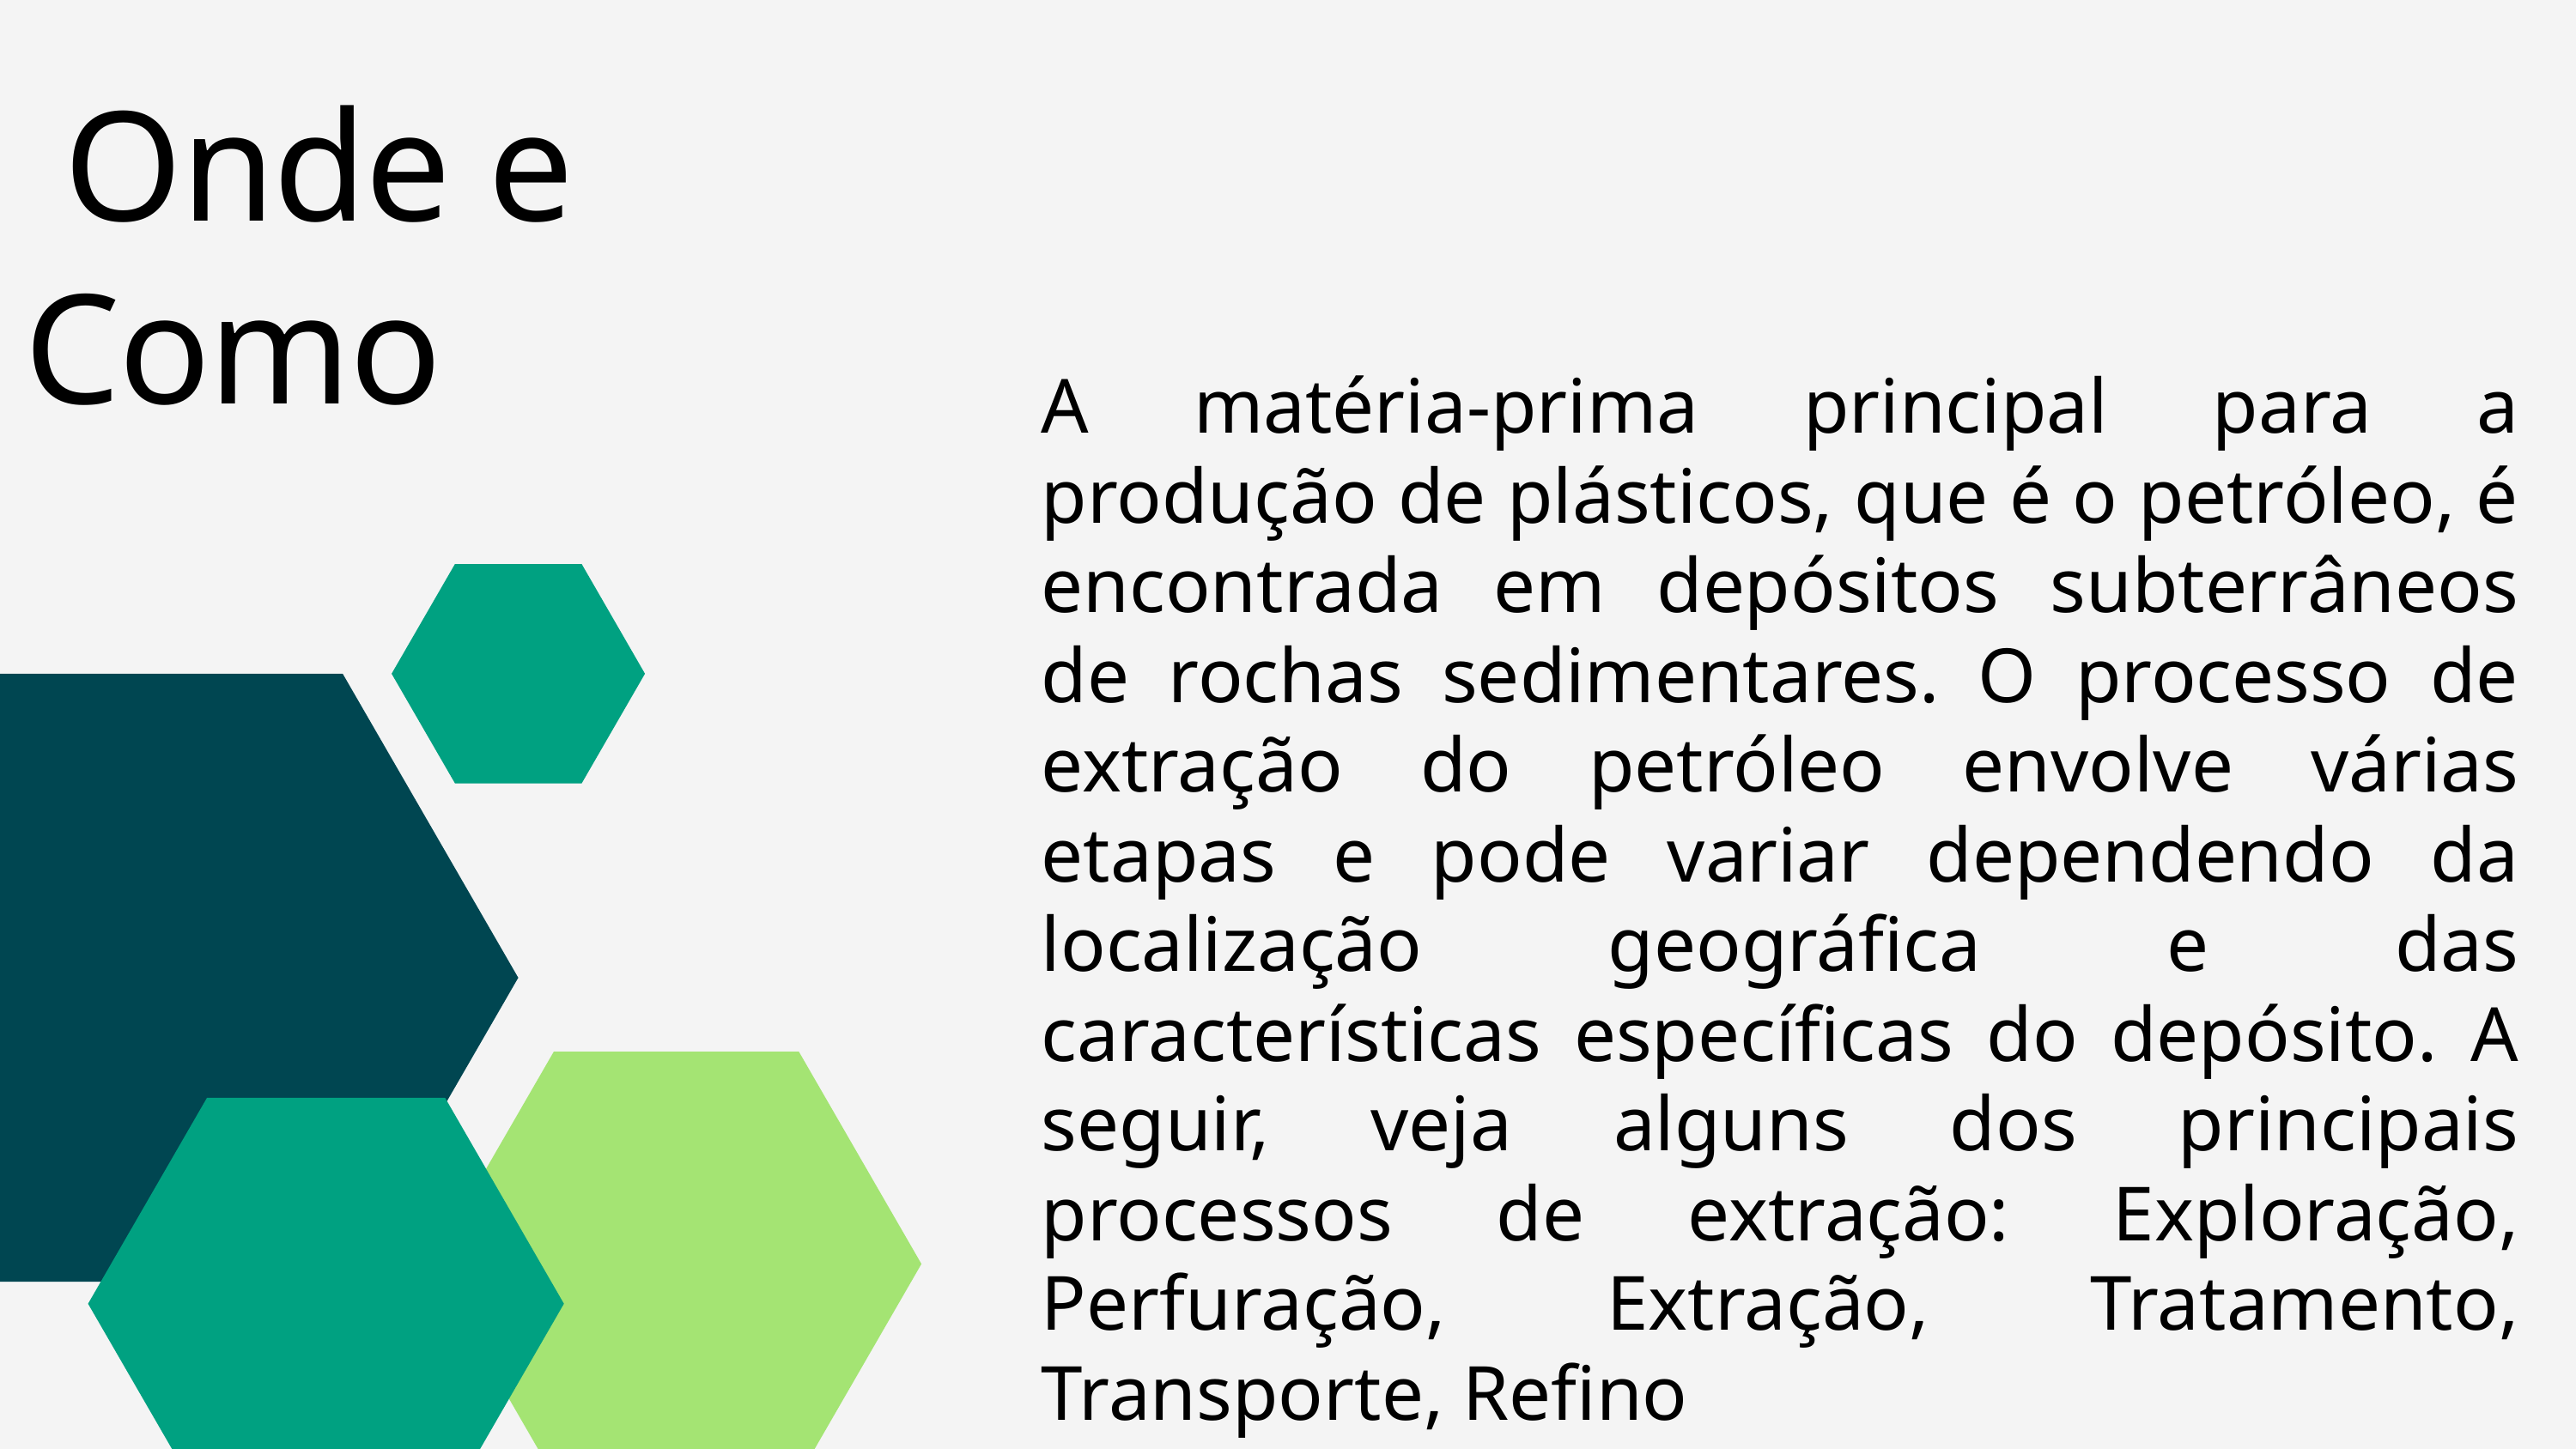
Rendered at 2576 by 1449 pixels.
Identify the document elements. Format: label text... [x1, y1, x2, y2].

text_box A matéria-prima principal para a produção de plásticos, que é o petróleo, é encontrada em depósitos subterrâneos de rochas sedimentares. O processo de extração do petróleo envolve várias etapas e pode variar dependendo da localização geográfica e das características específicas do depósito. A seguir, veja alguns dos principais processos de extração: Exploração, Perfuração, Extração, Tratamento, Transporte, Refino [1041, 359, 2519, 1449]
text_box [430, 1051, 922, 1449]
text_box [88, 1097, 564, 1449]
text_box Onde e Como [24, 69, 1002, 434]
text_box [391, 563, 646, 784]
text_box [0, 673, 519, 1282]
